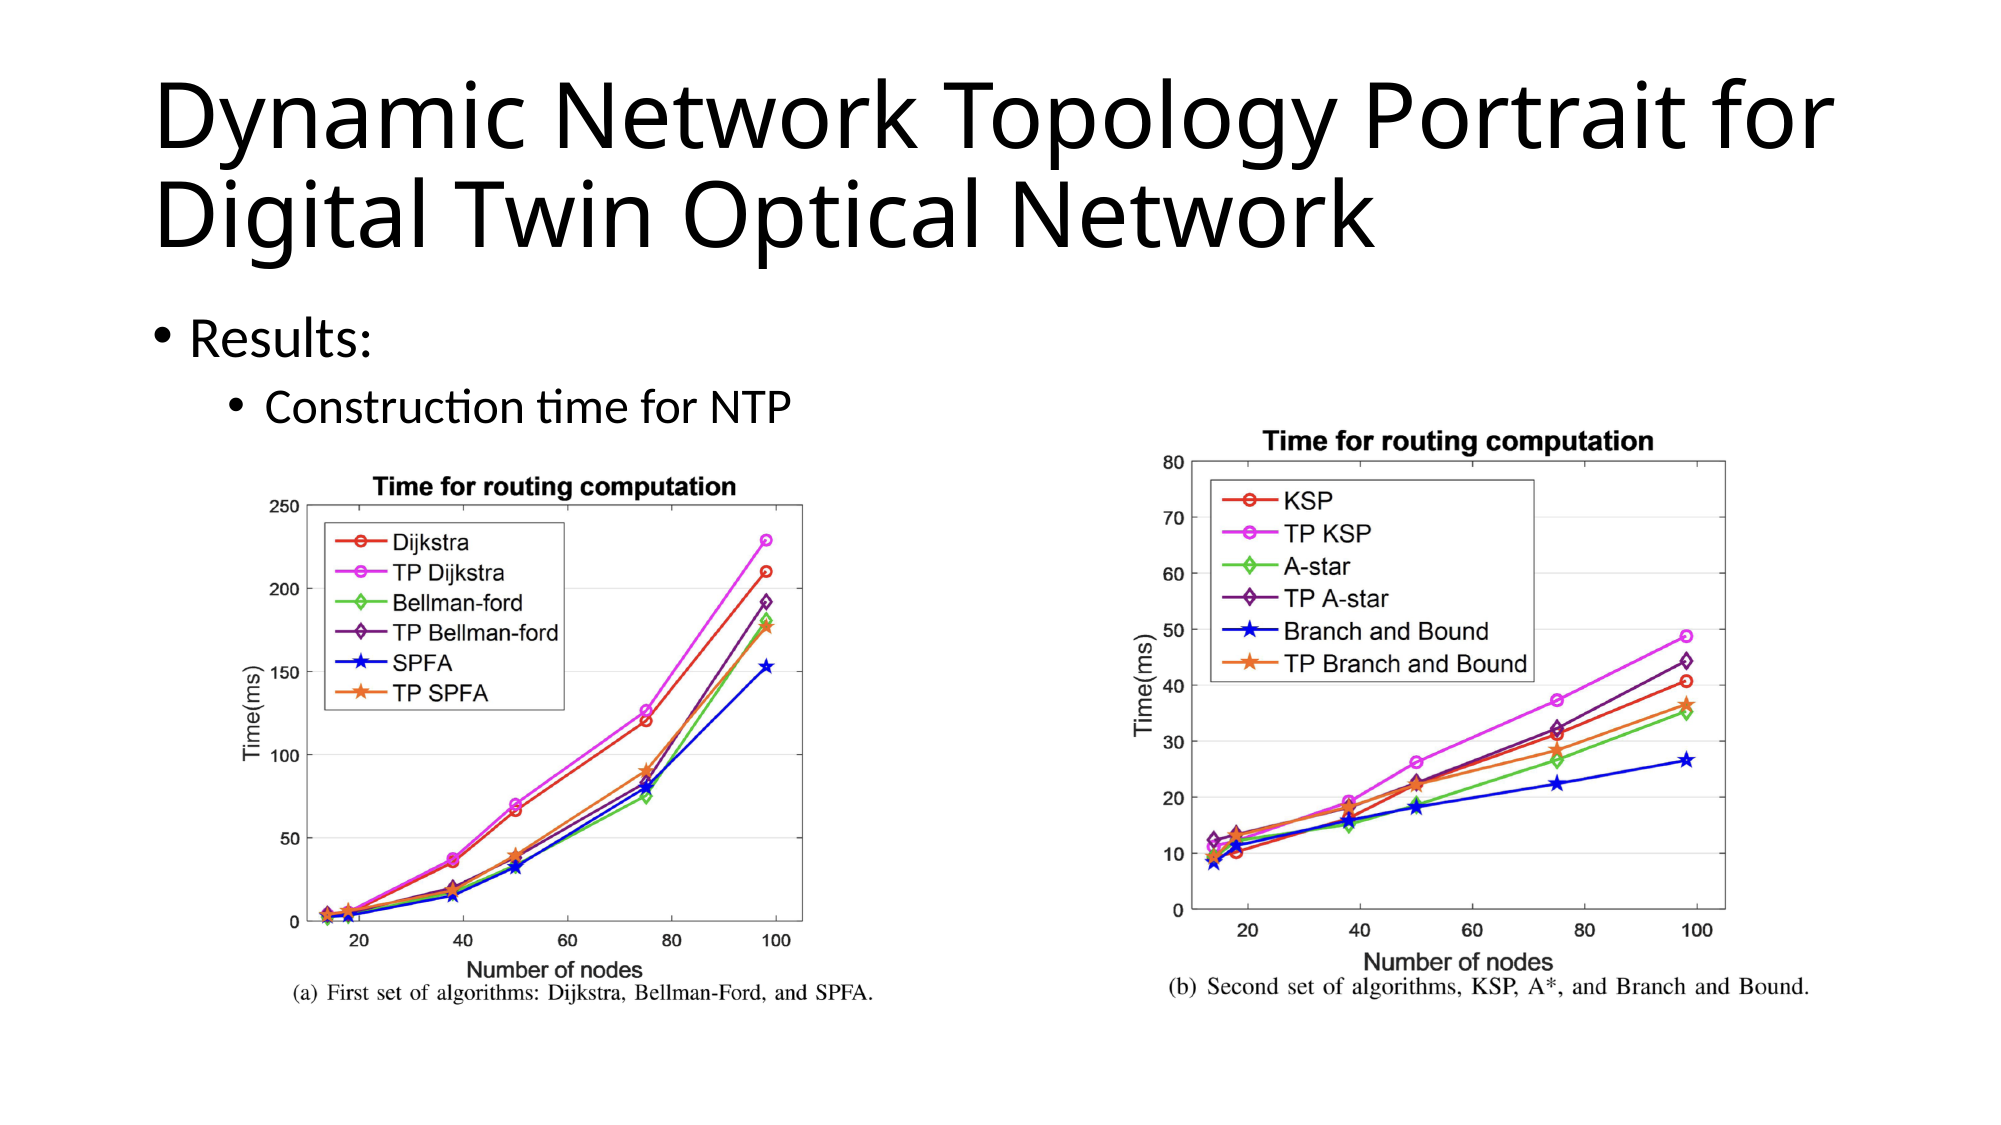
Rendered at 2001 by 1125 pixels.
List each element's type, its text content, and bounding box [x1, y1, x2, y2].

picture [231, 466, 879, 1006]
title Dynamic Network Topology Portrait for Digital Twin Optical Network [137, 59, 1863, 278]
list Results: Construction time for NTP [137, 299, 1863, 1066]
picture [1121, 424, 1819, 1006]
